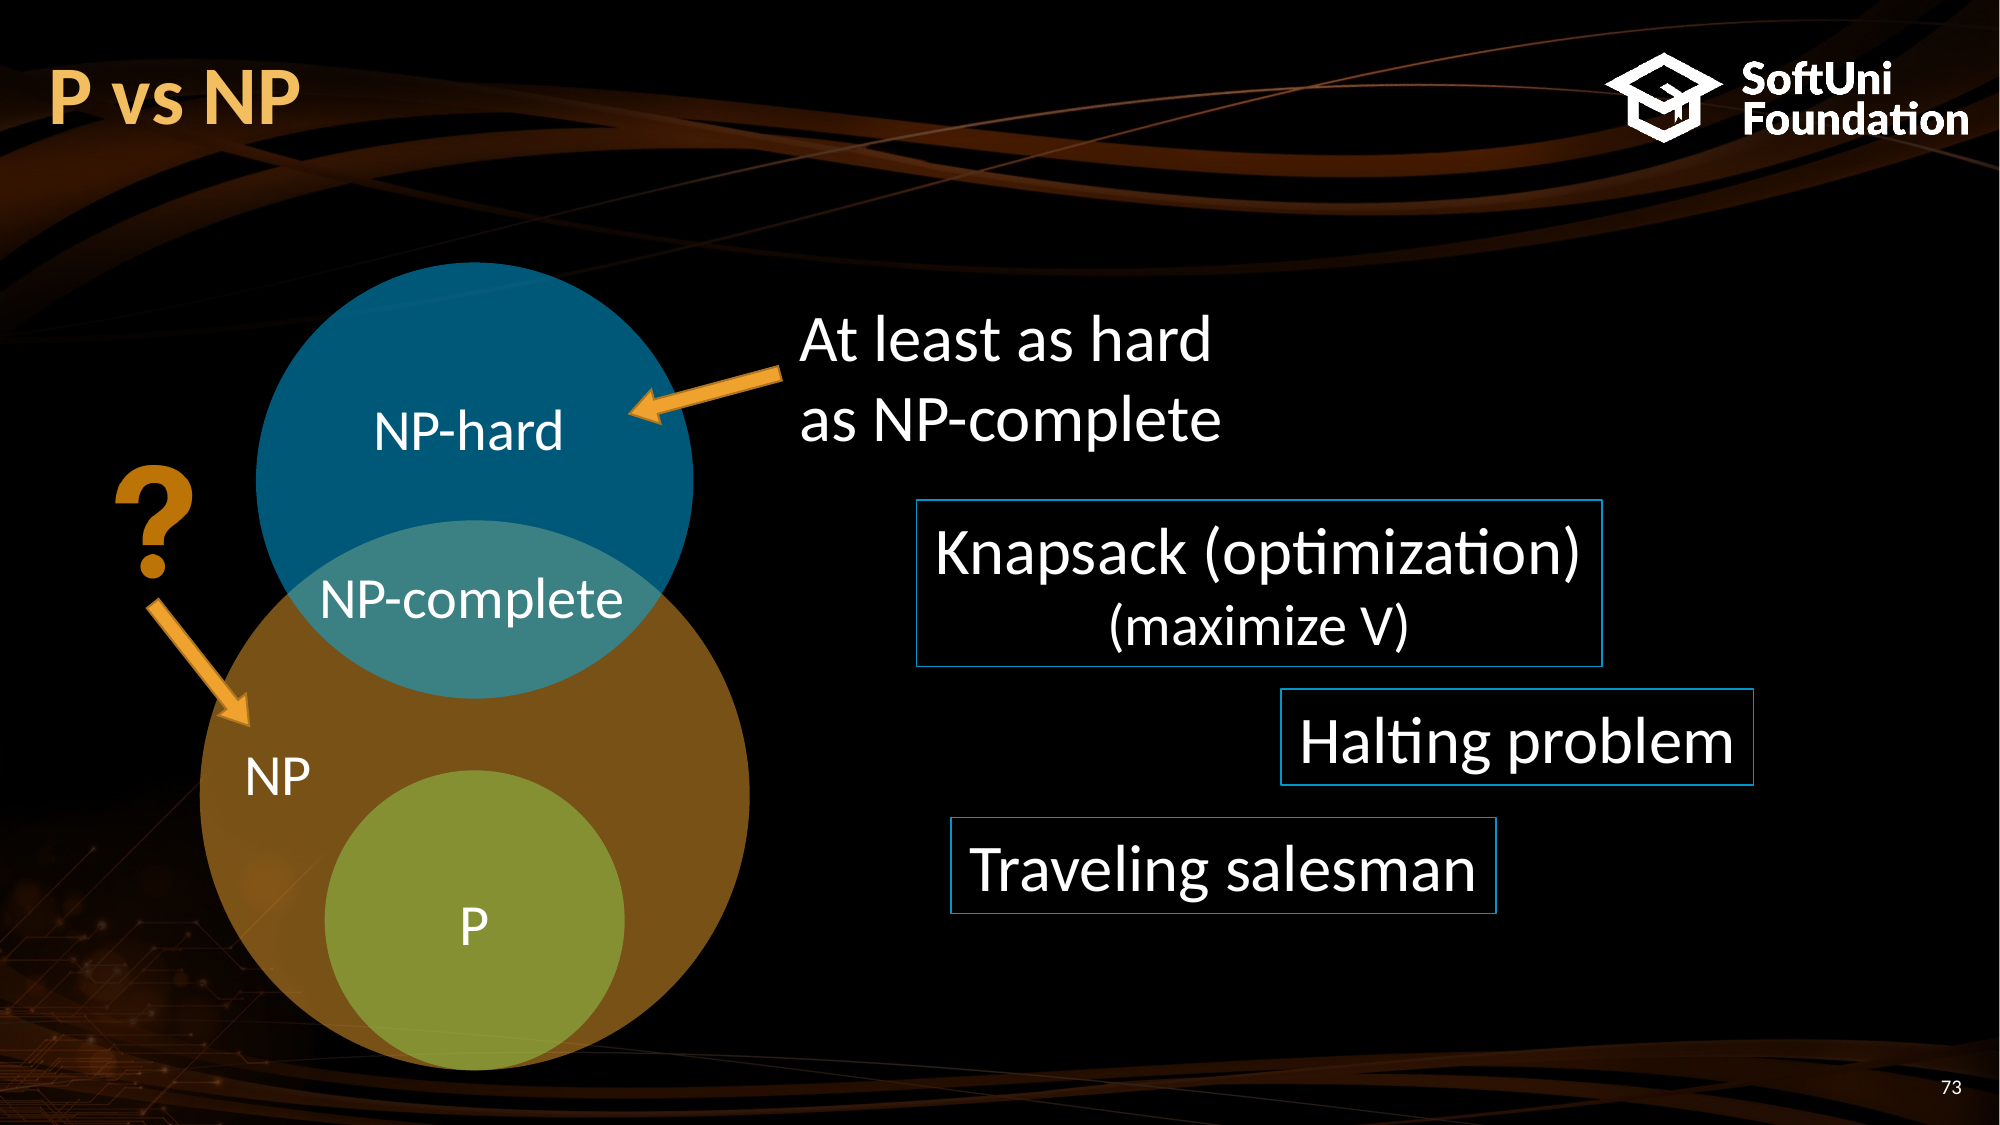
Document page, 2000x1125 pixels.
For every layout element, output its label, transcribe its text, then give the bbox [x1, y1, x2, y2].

text_box [324, 639, 625, 699]
text_box NP [229, 729, 328, 816]
text_box At least as hard as NP-complete [784, 287, 1250, 465]
text_box [255, 262, 694, 617]
text_box NP-hard [358, 384, 592, 471]
text_box Halting problem [1281, 688, 1754, 785]
slide_number ‹#› [1897, 1070, 1968, 1103]
text_box [629, 366, 782, 424]
text_box Knapsack (optimization) (maximize V) [916, 500, 1602, 667]
title P vs NP [30, 6, 1602, 189]
text_box [199, 594, 750, 1070]
picture [0, 0, 2000, 1125]
text_box [146, 598, 250, 727]
text_box P [444, 879, 506, 966]
text_box NP-complete [304, 552, 646, 639]
text_box [324, 770, 625, 1071]
text_box Traveling salesman [951, 817, 1496, 914]
